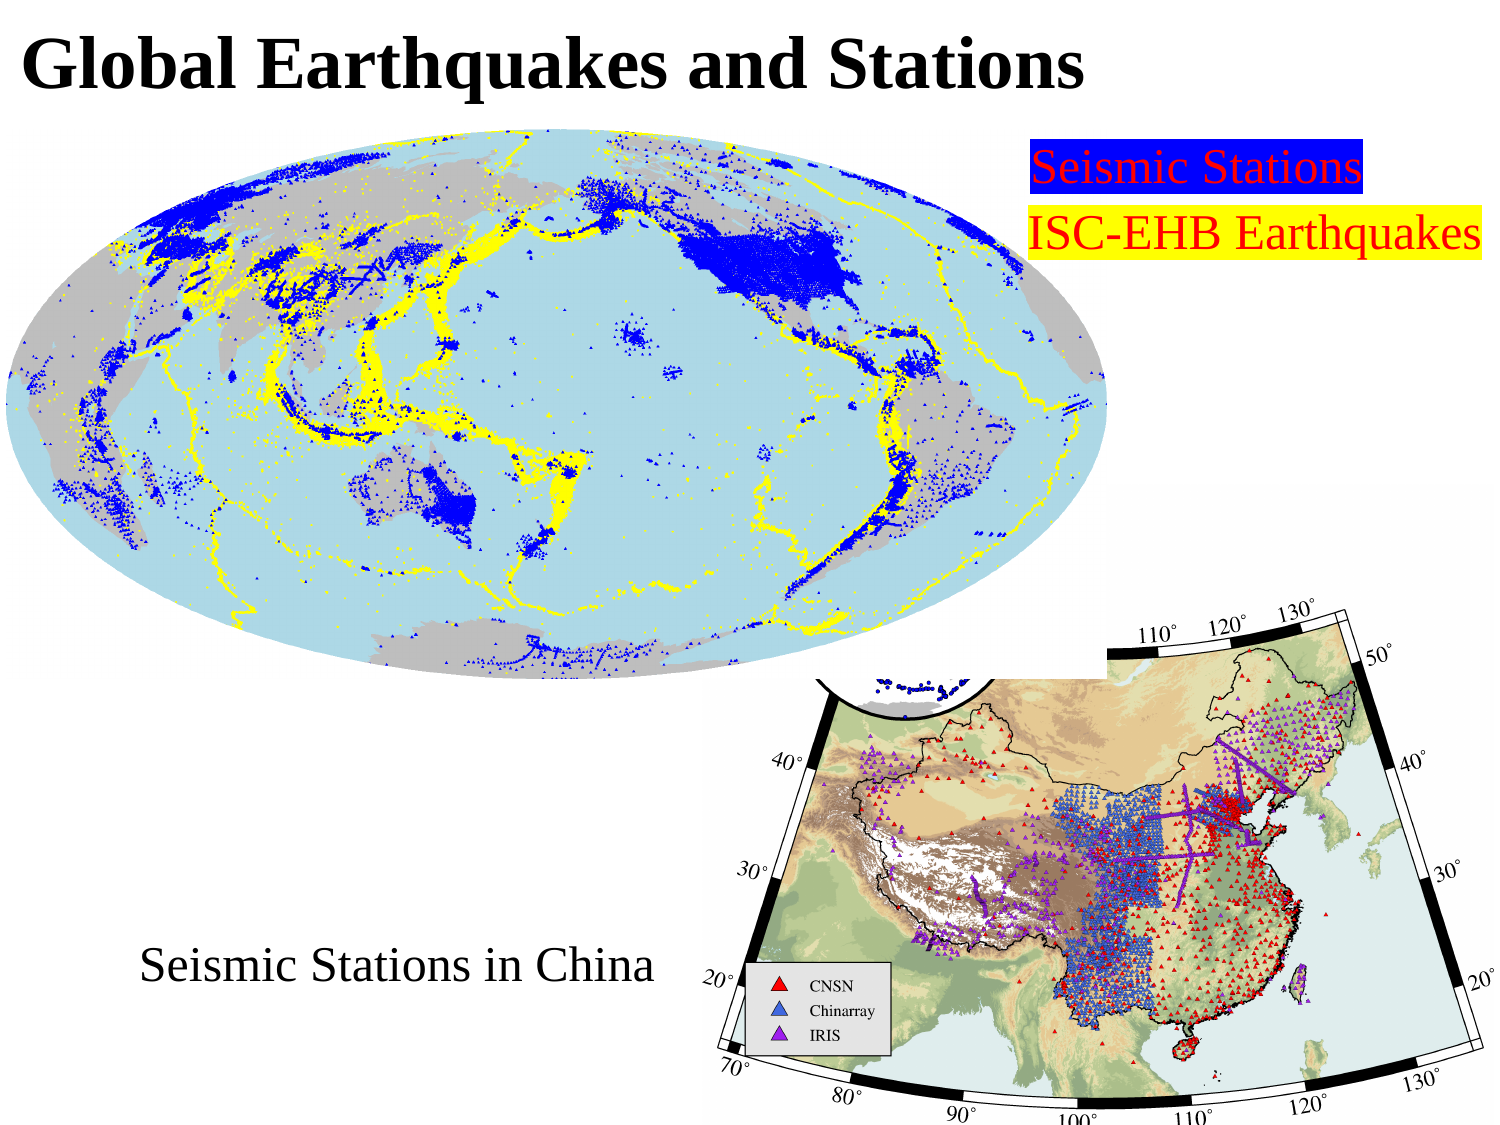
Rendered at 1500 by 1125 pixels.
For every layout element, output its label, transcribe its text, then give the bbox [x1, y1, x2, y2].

text_box Seismic Stations [1015, 125, 1500, 201]
text_box Global Earthquakes and Stations [6, 6, 1348, 112]
text_box Seismic Stations in China [124, 924, 702, 1000]
text_box ISC-EHB Earthquakes [1107, 201, 1500, 267]
picture [5, 129, 1494, 1125]
